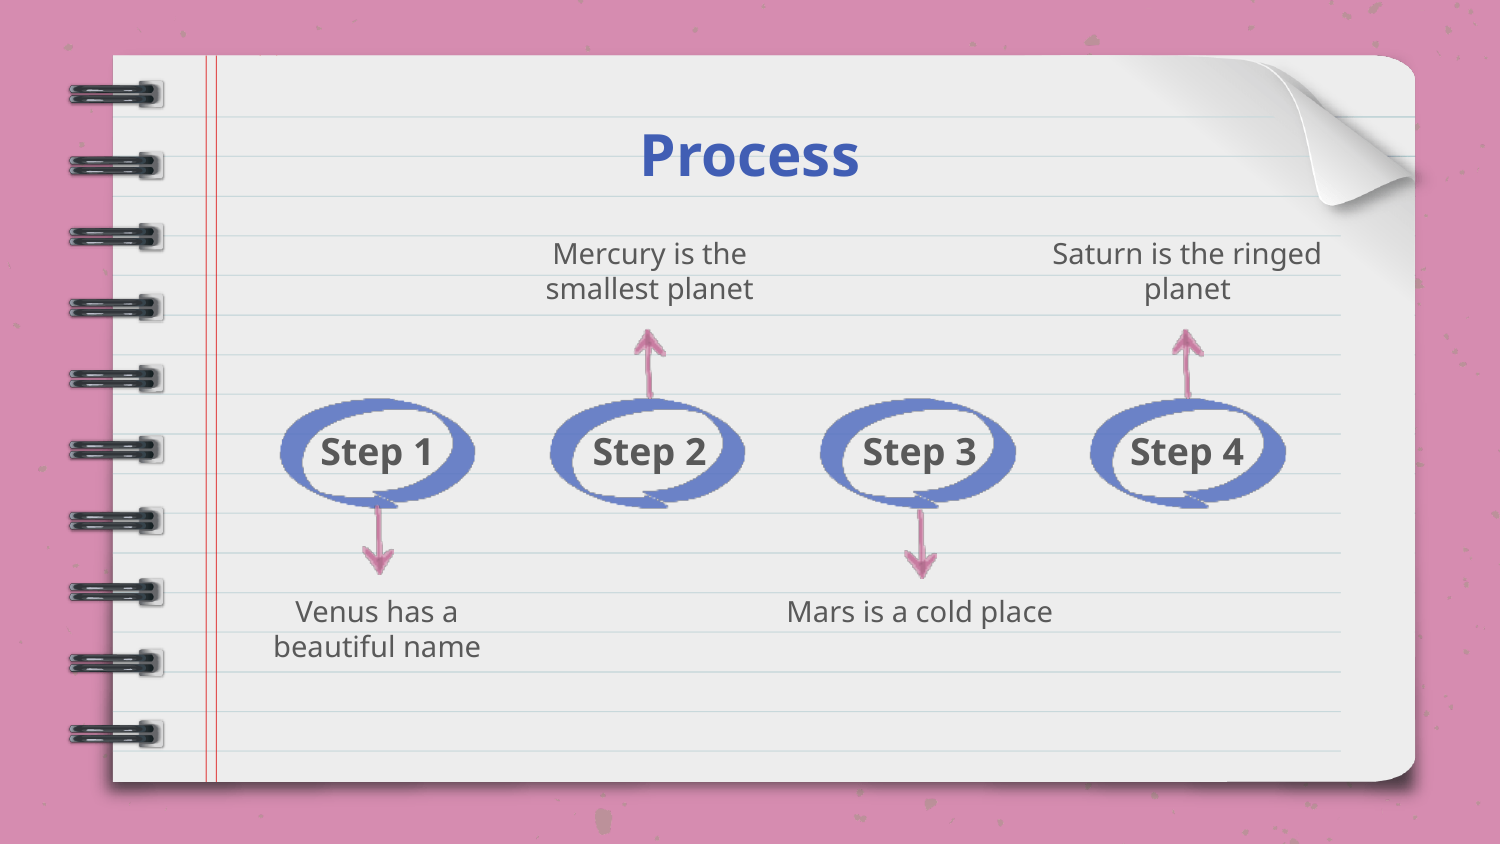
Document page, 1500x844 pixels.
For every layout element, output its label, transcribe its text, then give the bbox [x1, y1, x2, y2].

title Process [288, 116, 1211, 211]
picture [63, 22, 1437, 822]
subtitle Venus has a beautiful name [225, 578, 530, 702]
subtitle Mercury is the smallest planet [497, 220, 802, 344]
subtitle Saturn is the ringed planet [1035, 220, 1340, 344]
subtitle Mars is a cold place [767, 578, 1072, 702]
